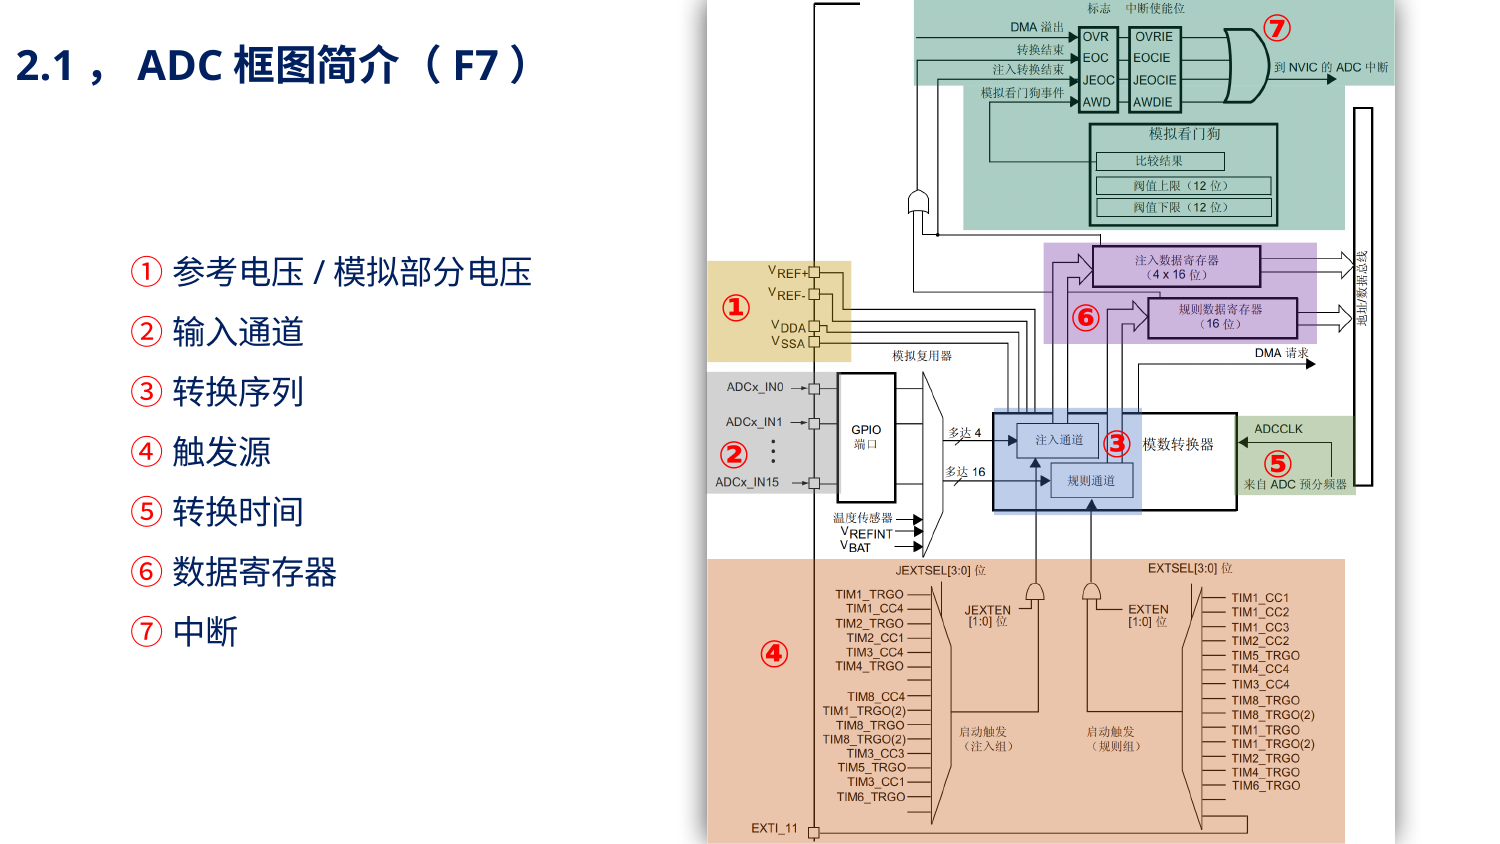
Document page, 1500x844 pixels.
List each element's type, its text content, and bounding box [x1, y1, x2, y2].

text_box 2.1，ADC框图简介（F7） [8, 10, 707, 93]
text_box ② [703, 423, 707, 483]
text_box ①参考电压/模拟部分电压 ②输入通道 ③转换序列 ④触发源 ⑤转换时间 ⑥数据寄存器 ⑦中断 [116, 224, 649, 659]
picture [707, 0, 1395, 844]
